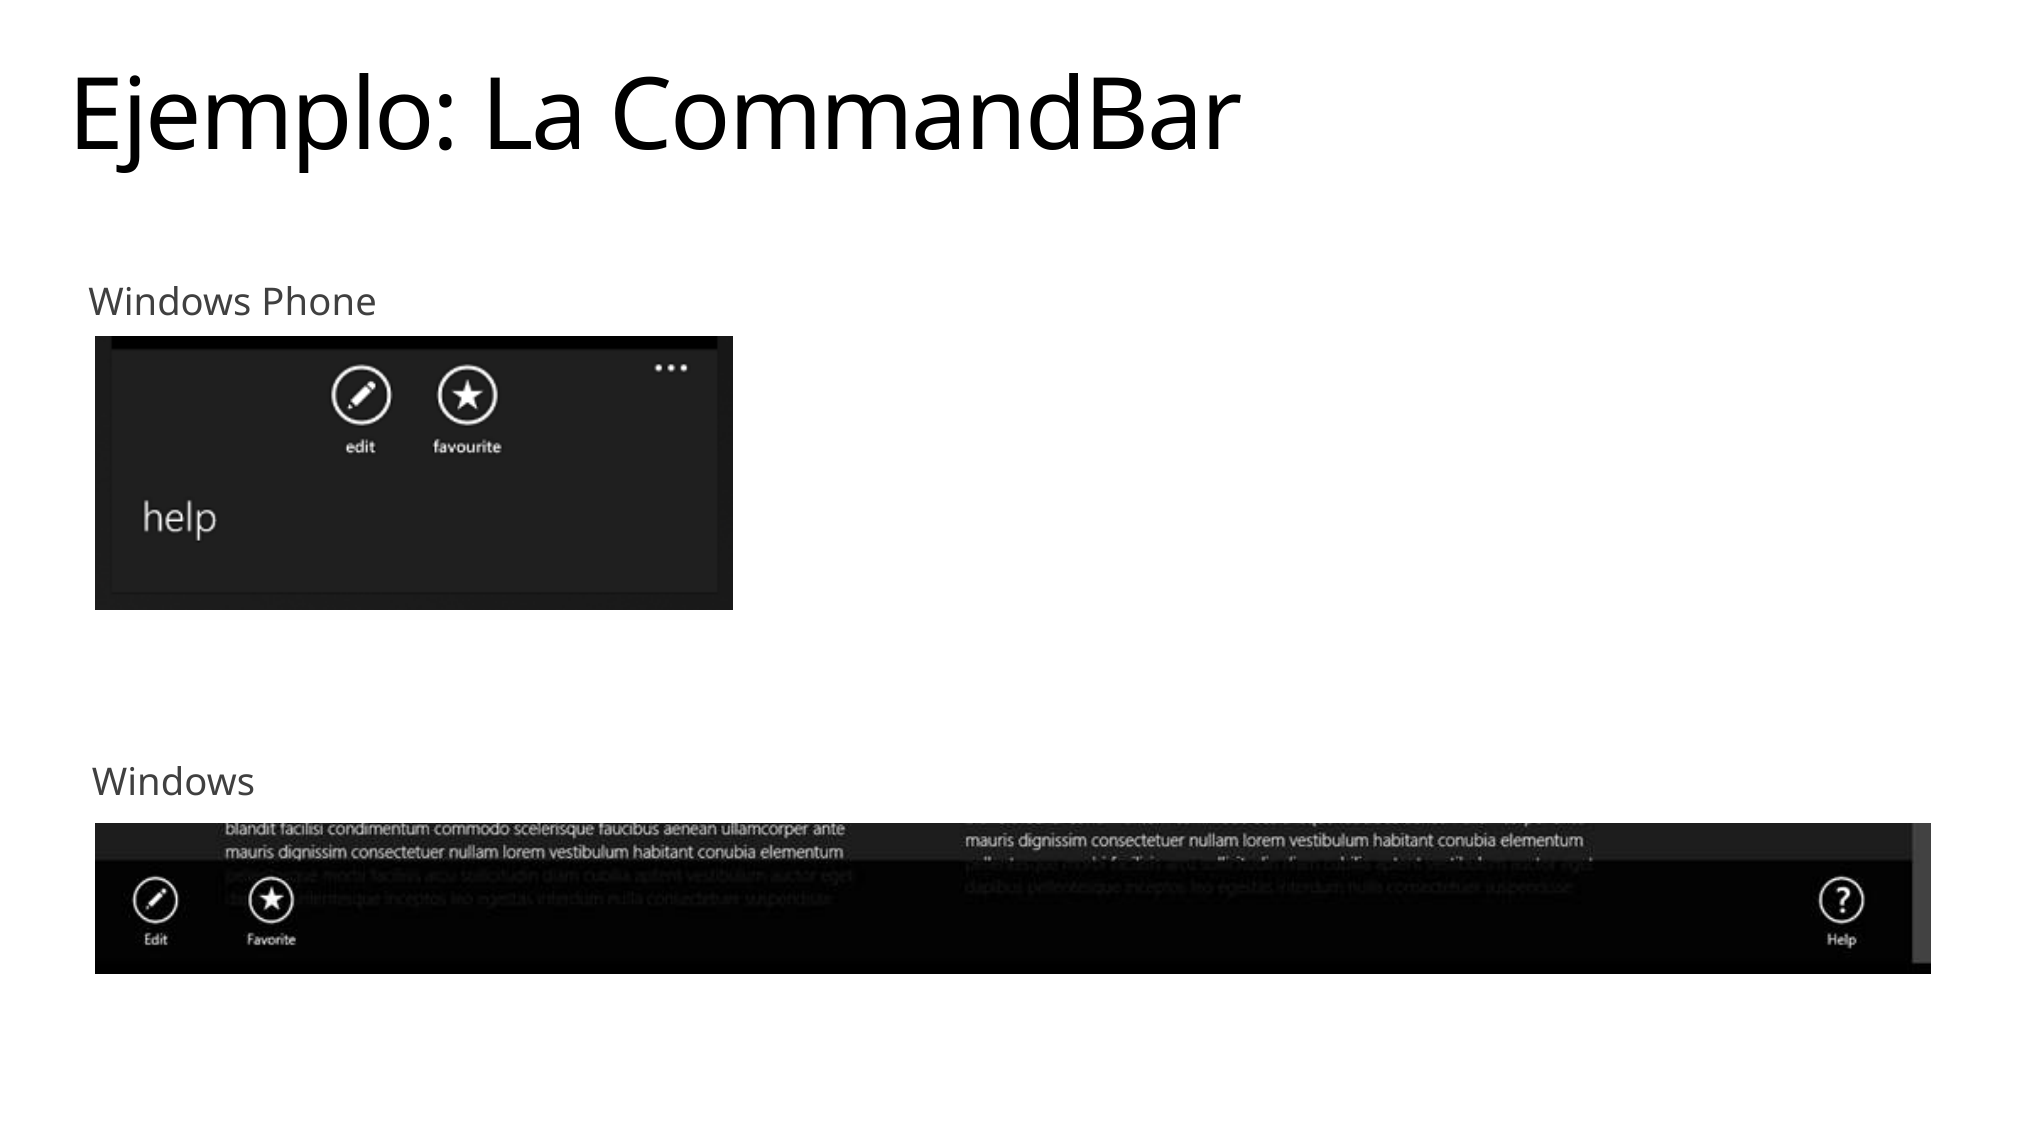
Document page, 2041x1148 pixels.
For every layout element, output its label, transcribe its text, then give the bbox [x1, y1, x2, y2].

picture [94, 335, 734, 610]
text_box Windows [91, 757, 255, 804]
title Ejemplo: La CommandBar [45, 48, 1996, 199]
picture [94, 823, 1932, 975]
text_box Windows Phone [88, 276, 378, 323]
